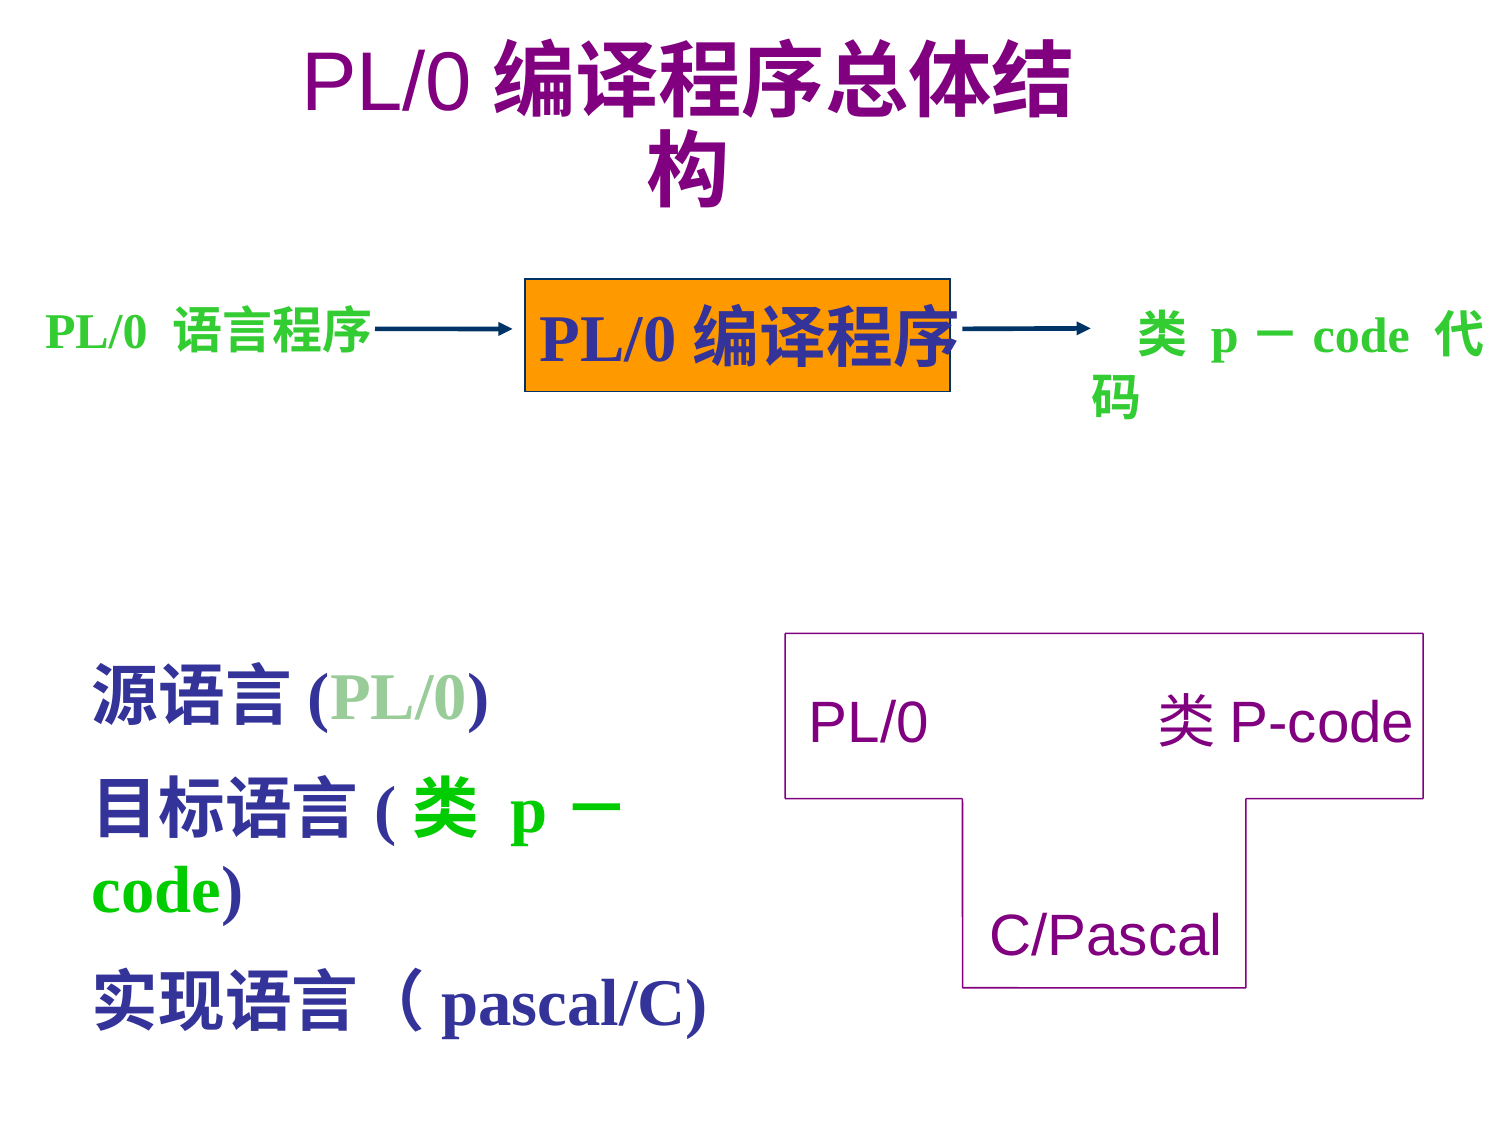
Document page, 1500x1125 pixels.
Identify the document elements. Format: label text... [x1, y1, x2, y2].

text_box PL/0编译程序总体结构 [248, 30, 1128, 226]
text_box 类 p－code 代码 [1076, 278, 1500, 433]
text_box [962, 322, 1091, 335]
text_box [374, 322, 513, 336]
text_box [784, 632, 1424, 988]
text_box 源语言(PL/0) 目标语言(类 p－code) 实现语言（pascal/C) [76, 645, 727, 1047]
text_box PL/0编译程序 [525, 278, 950, 392]
text_box PL/0 语言程序 [17, 290, 406, 366]
